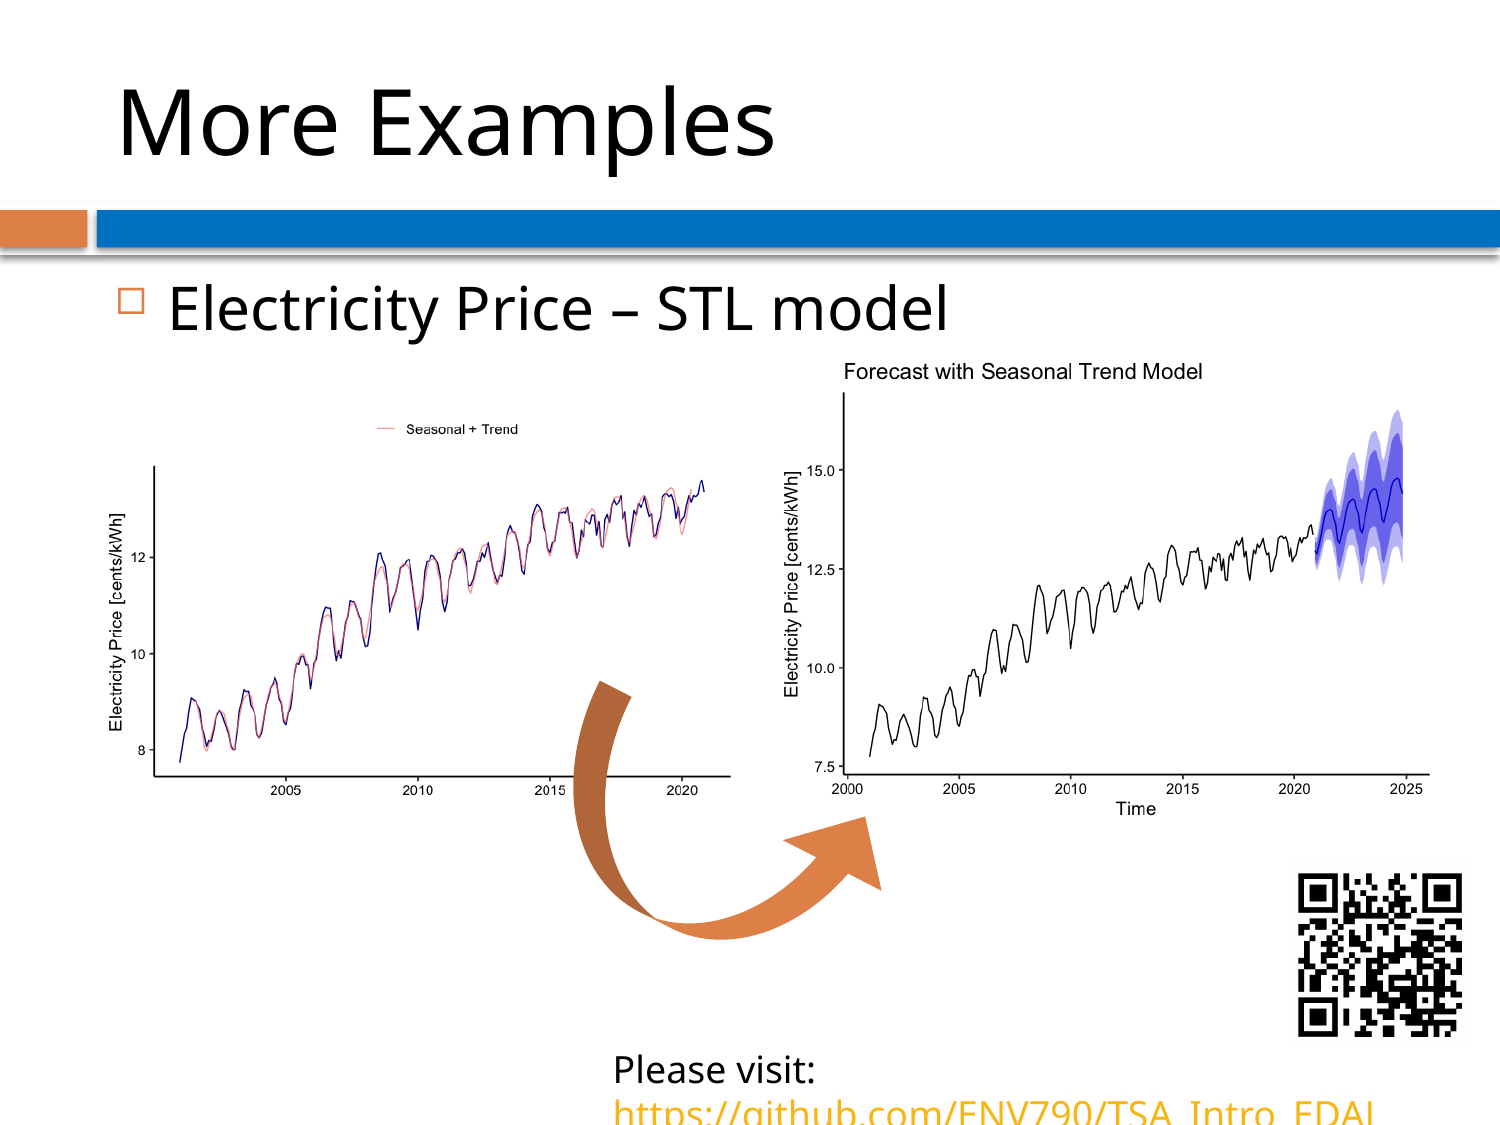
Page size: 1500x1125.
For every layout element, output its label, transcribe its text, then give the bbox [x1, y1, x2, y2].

title More Examples [100, 37, 1438, 200]
text_box [578, 836, 884, 942]
list Electricity Price – STL model [100, 262, 1438, 363]
text_box Please visit: https://github.com/ENV790/TSA_Intro_EDAL [597, 1039, 1500, 1125]
picture [775, 353, 1439, 828]
picture [1287, 862, 1474, 1049]
picture [100, 371, 739, 828]
